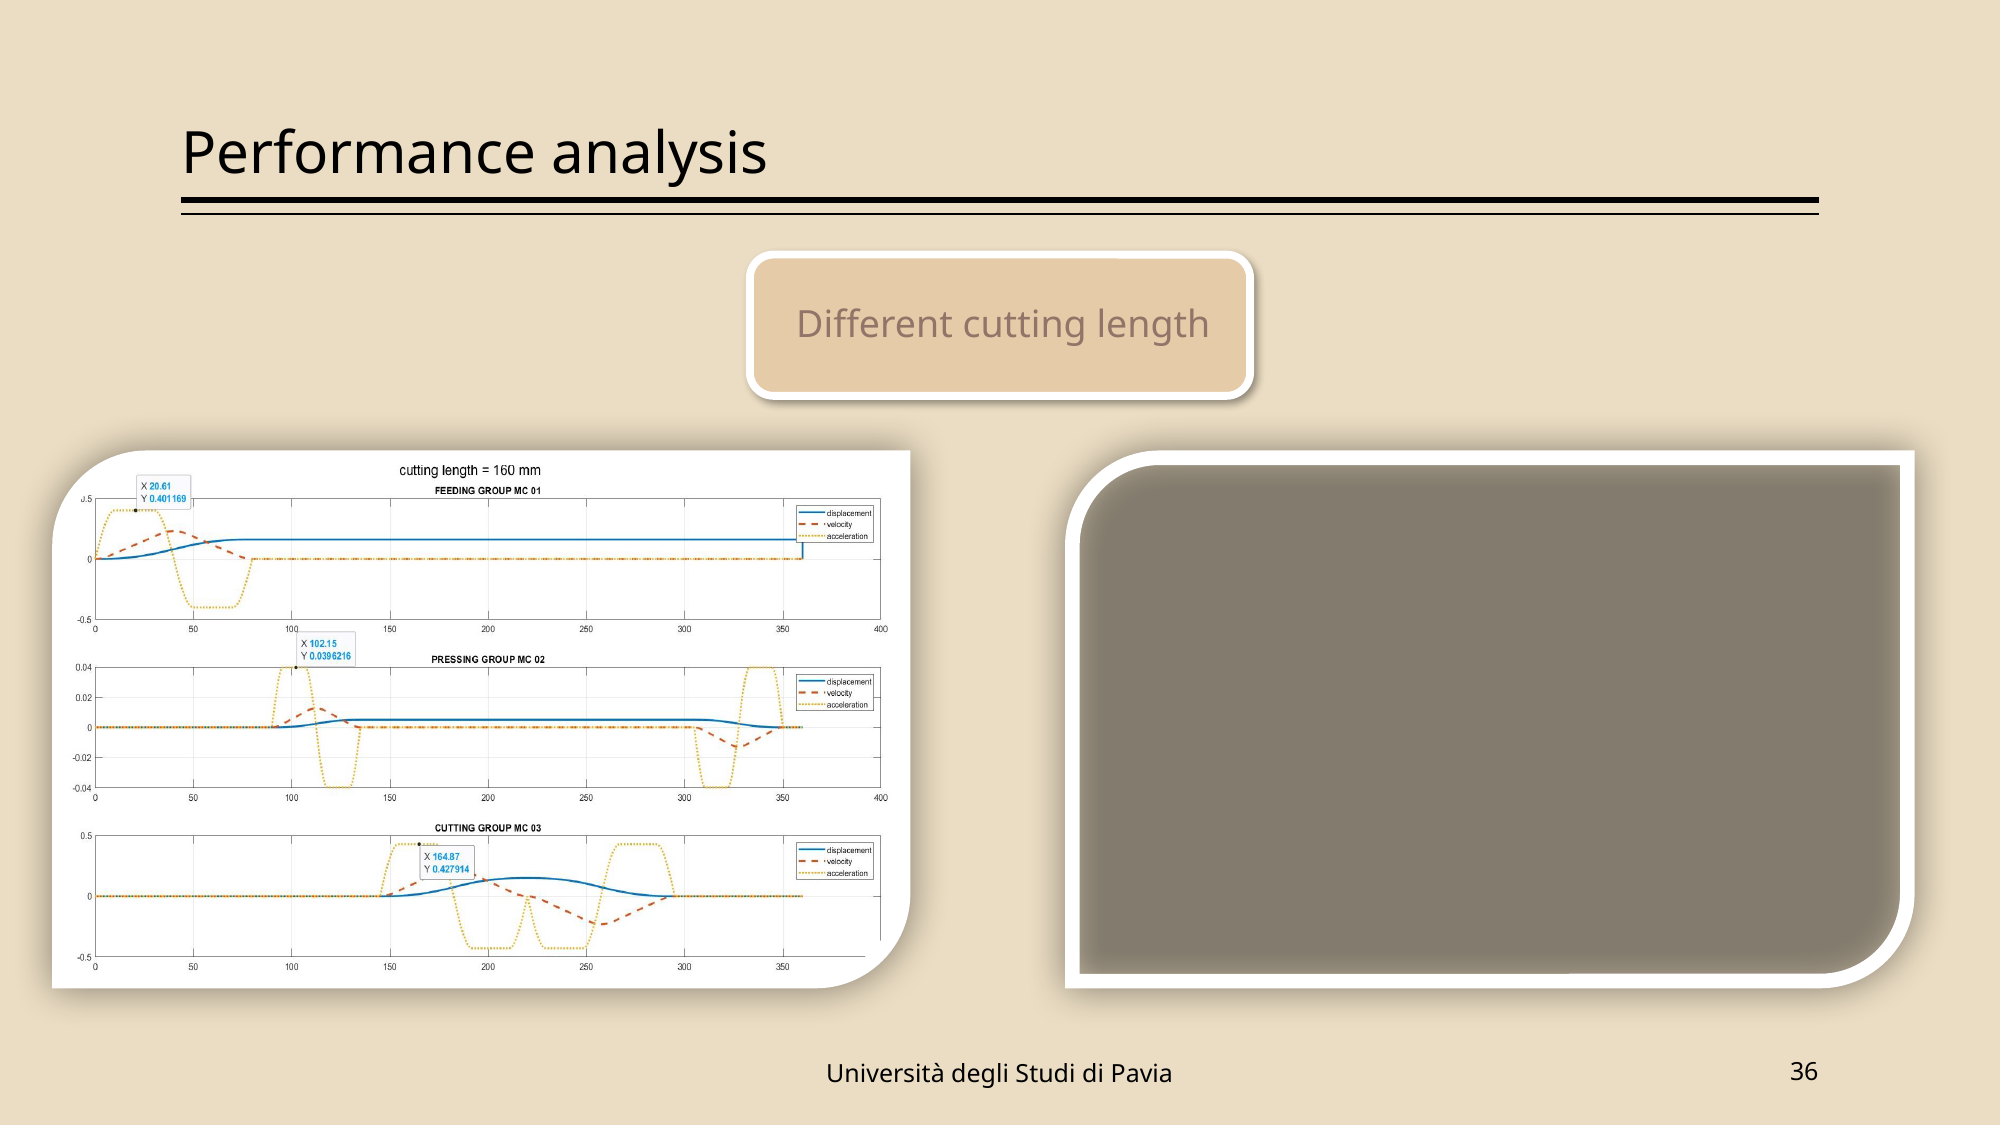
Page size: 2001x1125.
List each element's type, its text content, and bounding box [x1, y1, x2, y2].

picture [1072, 457, 1908, 982]
slide_number 36 [1518, 1042, 1819, 1103]
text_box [749, 253, 1251, 397]
title Performance analysis [181, 12, 1819, 193]
picture [59, 457, 904, 982]
footer Università degli Studi di Pavia [481, 1042, 1518, 1103]
